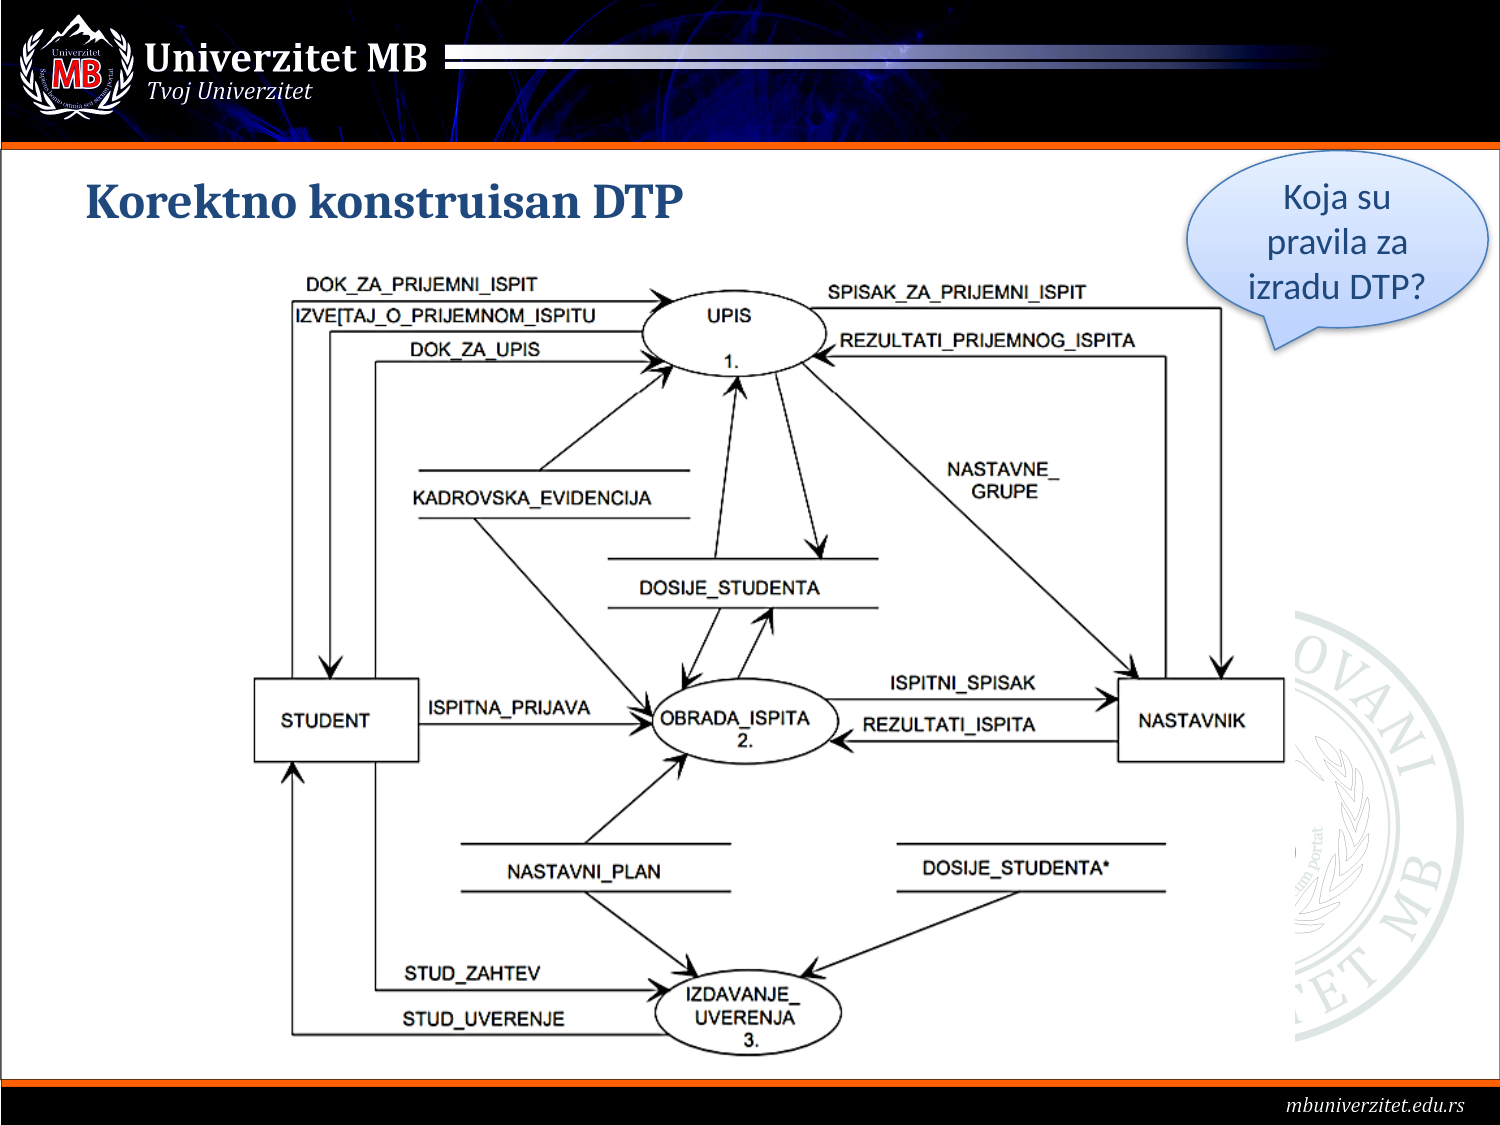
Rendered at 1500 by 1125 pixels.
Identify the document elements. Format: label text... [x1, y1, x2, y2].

subtitle Korektno konstruisan DTP [70, 160, 727, 268]
picture [0, 0, 1500, 1125]
text_box Koja su pravila za izradu DTP? [1186, 149, 1489, 338]
